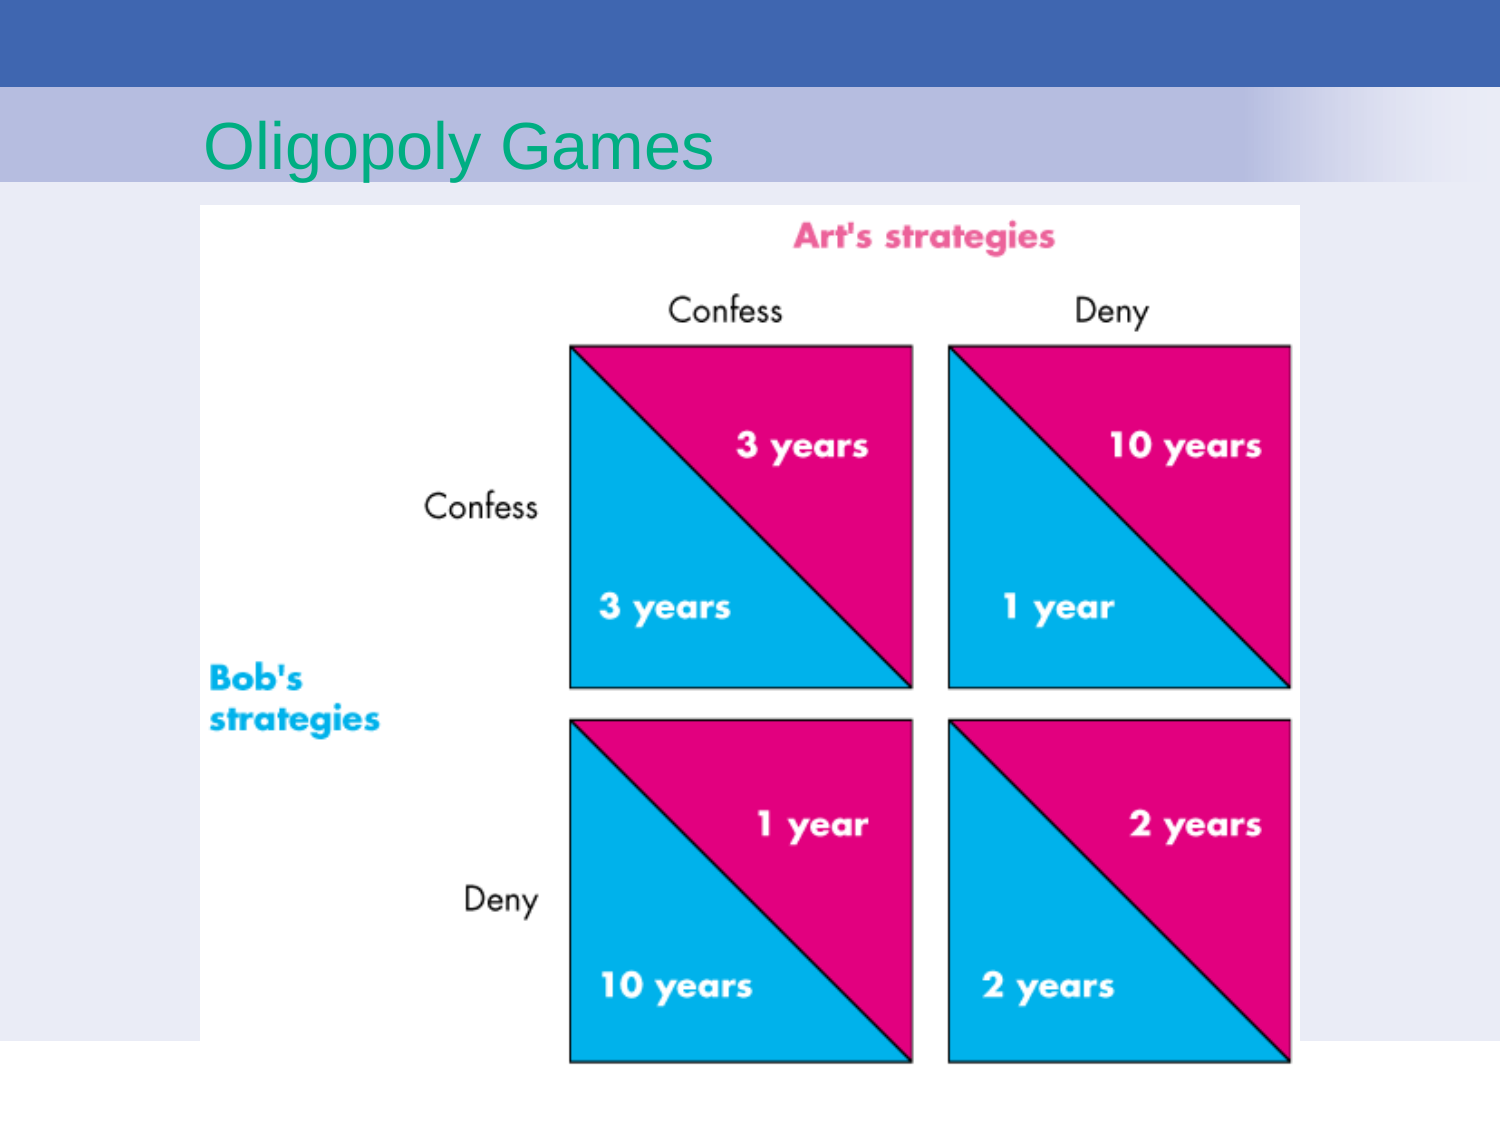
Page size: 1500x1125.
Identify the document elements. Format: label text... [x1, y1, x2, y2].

title Oligopoly Games [188, 50, 1364, 236]
picture [0, 0, 1500, 1076]
